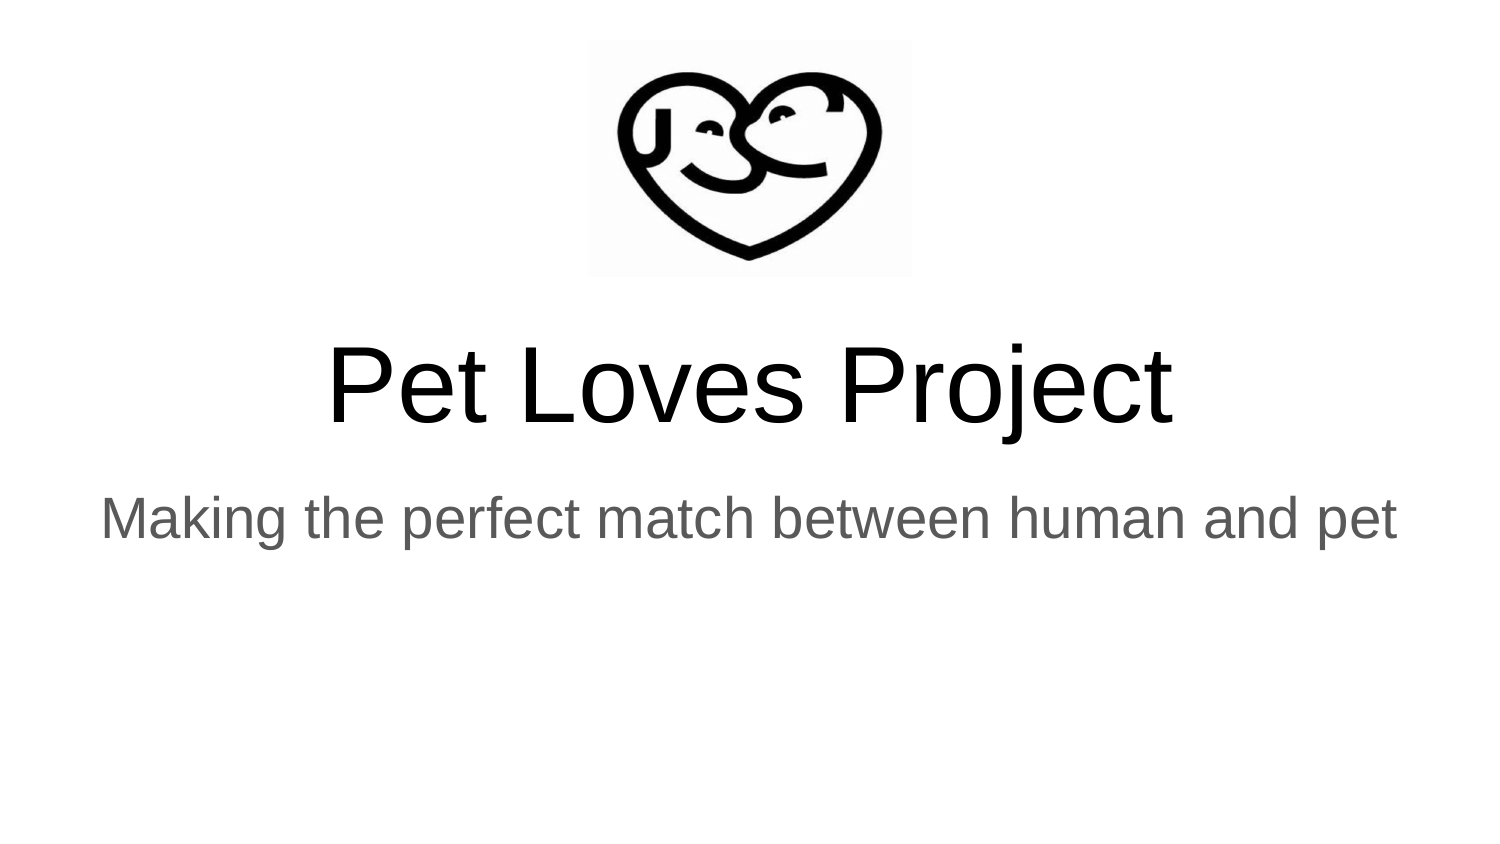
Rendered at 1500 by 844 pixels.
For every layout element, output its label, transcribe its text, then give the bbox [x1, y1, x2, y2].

subtitle Making the perfect match between human and pet [51, 464, 1449, 595]
picture [587, 39, 912, 277]
title Pet Loves Project [51, 122, 1449, 459]
